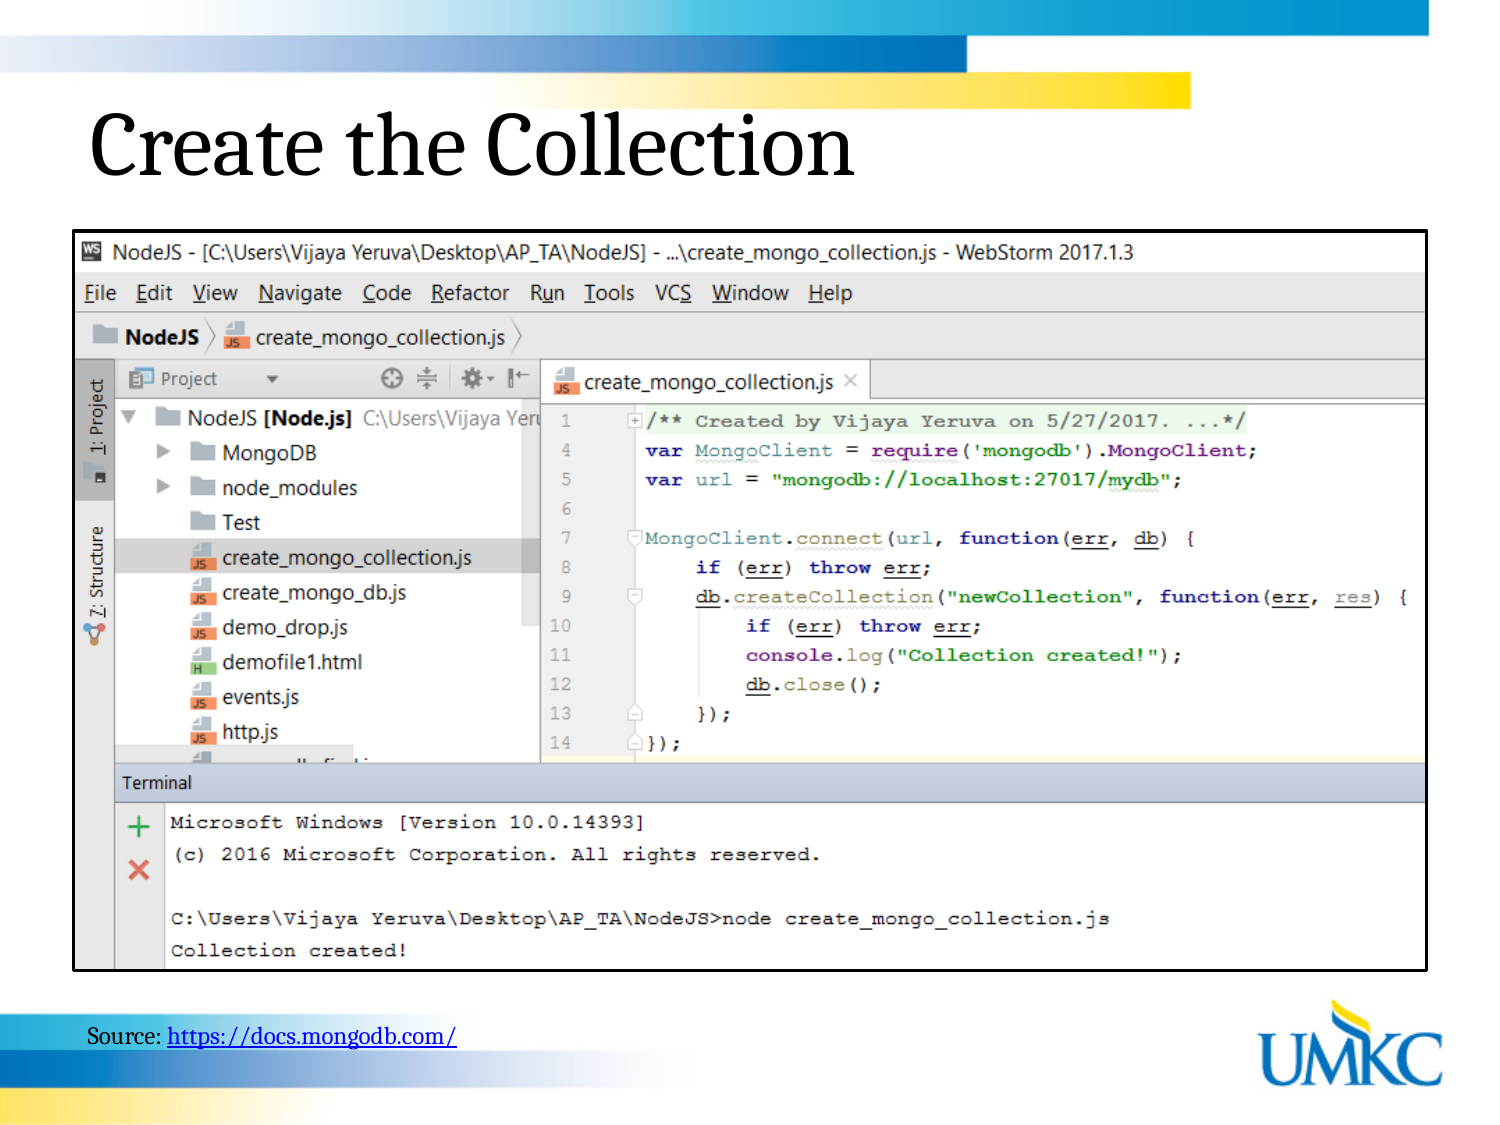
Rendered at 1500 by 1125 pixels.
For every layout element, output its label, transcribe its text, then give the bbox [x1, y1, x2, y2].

picture [0, 0, 1500, 1125]
text_box Source: https://docs.mongodb.com/ [72, 1012, 473, 1057]
title Create the Collection [75, 45, 1425, 229]
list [74, 232, 1426, 970]
